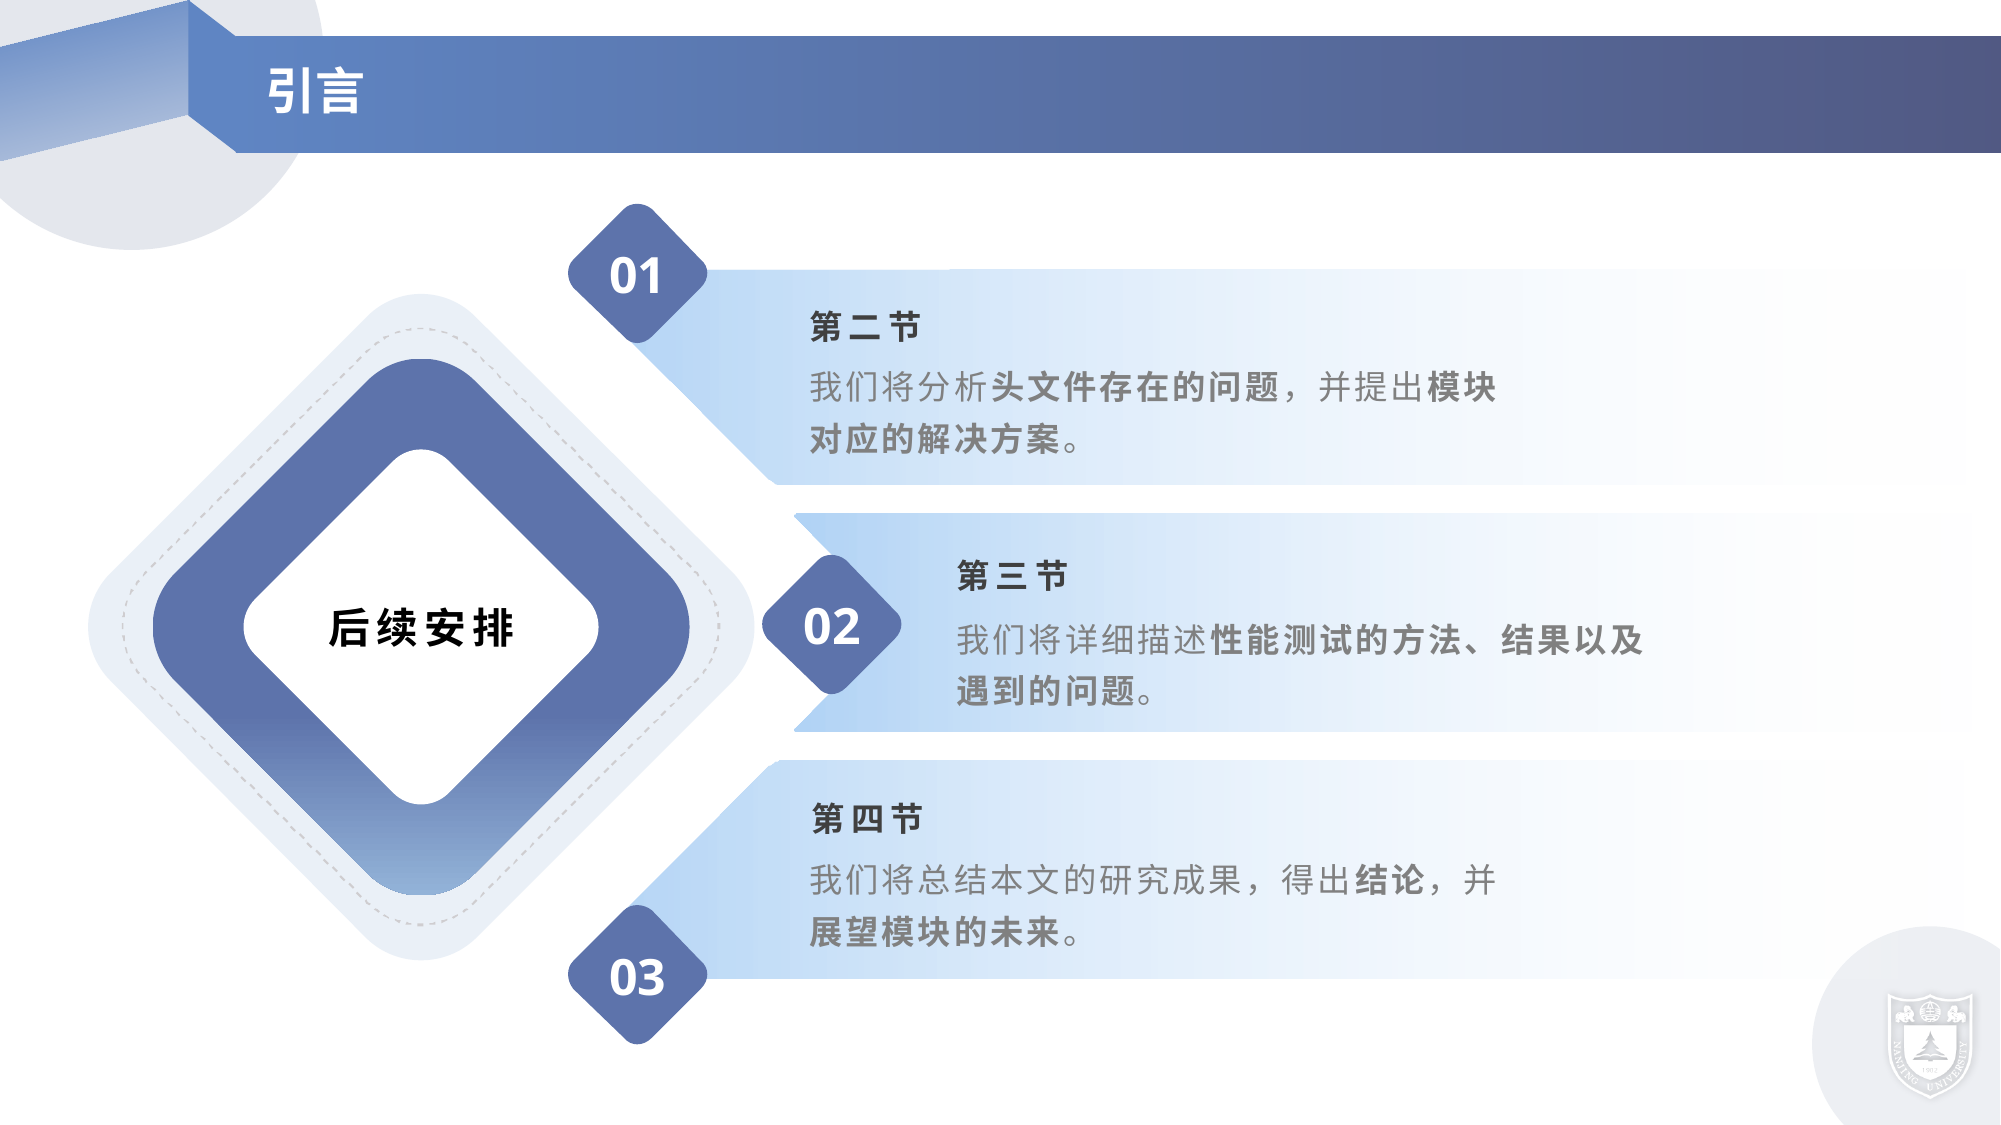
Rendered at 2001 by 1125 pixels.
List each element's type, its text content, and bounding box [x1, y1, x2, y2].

text_box [712, 647, 718, 654]
text_box [619, 495, 626, 502]
text_box [553, 816, 560, 823]
text_box [504, 381, 511, 387]
text_box [471, 899, 478, 906]
text_box [627, 504, 634, 511]
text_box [0, 0, 2000, 154]
text_box [627, 743, 634, 750]
text_box [610, 759, 617, 766]
text_box [793, 512, 2000, 734]
text_box [339, 372, 346, 379]
text_box [298, 414, 305, 420]
text_box [471, 348, 478, 354]
text_box [166, 545, 173, 552]
text_box [322, 389, 329, 396]
text_box [223, 759, 230, 766]
text_box [216, 495, 223, 502]
text_box [712, 600, 718, 607]
text_box [151, 357, 691, 897]
text_box [331, 381, 338, 387]
text_box [529, 842, 535, 849]
text_box [669, 545, 676, 552]
text_box [537, 414, 544, 420]
text_box [306, 405, 313, 412]
text_box [594, 776, 601, 783]
text_box [322, 858, 329, 865]
text_box [627, 759, 2000, 980]
text_box [520, 849, 527, 856]
text_box [249, 783, 256, 790]
text_box [249, 462, 256, 469]
text_box 第四节 [796, 790, 1053, 838]
text_box [594, 471, 601, 478]
text_box 02 [761, 553, 903, 696]
text_box [315, 849, 322, 856]
text_box 后续安排 [243, 449, 599, 805]
text_box [441, 918, 448, 924]
text_box [577, 455, 584, 462]
text_box [306, 842, 313, 849]
text_box [232, 767, 239, 774]
text_box [256, 455, 263, 462]
text_box [289, 825, 296, 832]
text_box [88, 293, 755, 961]
text_box [240, 471, 247, 478]
text_box 第三节 [941, 548, 1198, 596]
text_box [175, 710, 181, 717]
text_box [273, 809, 280, 816]
text_box [586, 783, 593, 790]
text_box [0, 154, 300, 251]
text_box [175, 537, 181, 544]
text_box [561, 809, 568, 816]
text_box [496, 372, 502, 379]
text_box [685, 561, 692, 568]
text_box 03 [567, 904, 709, 1046]
text_box [282, 816, 289, 823]
text_box [669, 702, 676, 708]
text_box [339, 875, 346, 882]
text_box [232, 479, 239, 486]
text_box [265, 446, 272, 453]
text_box [256, 792, 263, 799]
text_box [199, 512, 206, 519]
text_box [652, 528, 659, 535]
text_box [570, 446, 577, 453]
text_box 我们将详细描述性能测试的方法、结果以及遇到的问题。 [941, 599, 1688, 719]
text_box [643, 521, 650, 528]
text_box [603, 479, 610, 486]
text_box [537, 833, 544, 840]
text_box [504, 866, 511, 873]
text_box [553, 429, 560, 436]
text_box [150, 561, 157, 568]
text_box [298, 833, 305, 840]
text_box [331, 866, 338, 873]
text_box [282, 429, 289, 436]
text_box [1812, 926, 2000, 1125]
text_box [265, 800, 272, 807]
text_box [610, 488, 617, 495]
text_box [394, 918, 401, 924]
text_box [693, 570, 700, 577]
text_box [142, 677, 148, 684]
text_box [636, 735, 643, 741]
text_box [487, 882, 494, 889]
text_box [586, 462, 593, 469]
text_box [636, 512, 643, 519]
text_box [364, 899, 371, 906]
text_box [676, 554, 683, 561]
text_box [355, 891, 362, 898]
text_box [240, 776, 247, 783]
text_box [273, 438, 280, 445]
text_box [183, 528, 190, 535]
text_box 我们将总结本文的研究成果，得出结论，并展望模块的未来。 [794, 839, 1543, 959]
text_box [208, 504, 214, 511]
text_box 我们将分析头文件存在的问题，并提出模块对应的解决方案。 [794, 346, 1532, 466]
text_box 第二节 [794, 298, 1051, 346]
text_box [289, 422, 296, 429]
text_box [364, 348, 371, 354]
text_box [561, 438, 568, 445]
text_box [676, 693, 683, 700]
text_box [660, 710, 667, 717]
text_box [630, 267, 2000, 486]
text_box [529, 405, 535, 412]
text_box [223, 488, 230, 495]
text_box [693, 677, 700, 684]
text_box [496, 875, 502, 882]
text_box [570, 800, 577, 807]
text_box 01 [567, 202, 709, 345]
text_box [348, 882, 355, 889]
text_box [142, 570, 148, 577]
text_box [603, 767, 610, 774]
text_box [660, 537, 667, 544]
text_box [355, 356, 362, 363]
text_box [643, 726, 650, 733]
text_box [577, 792, 584, 799]
